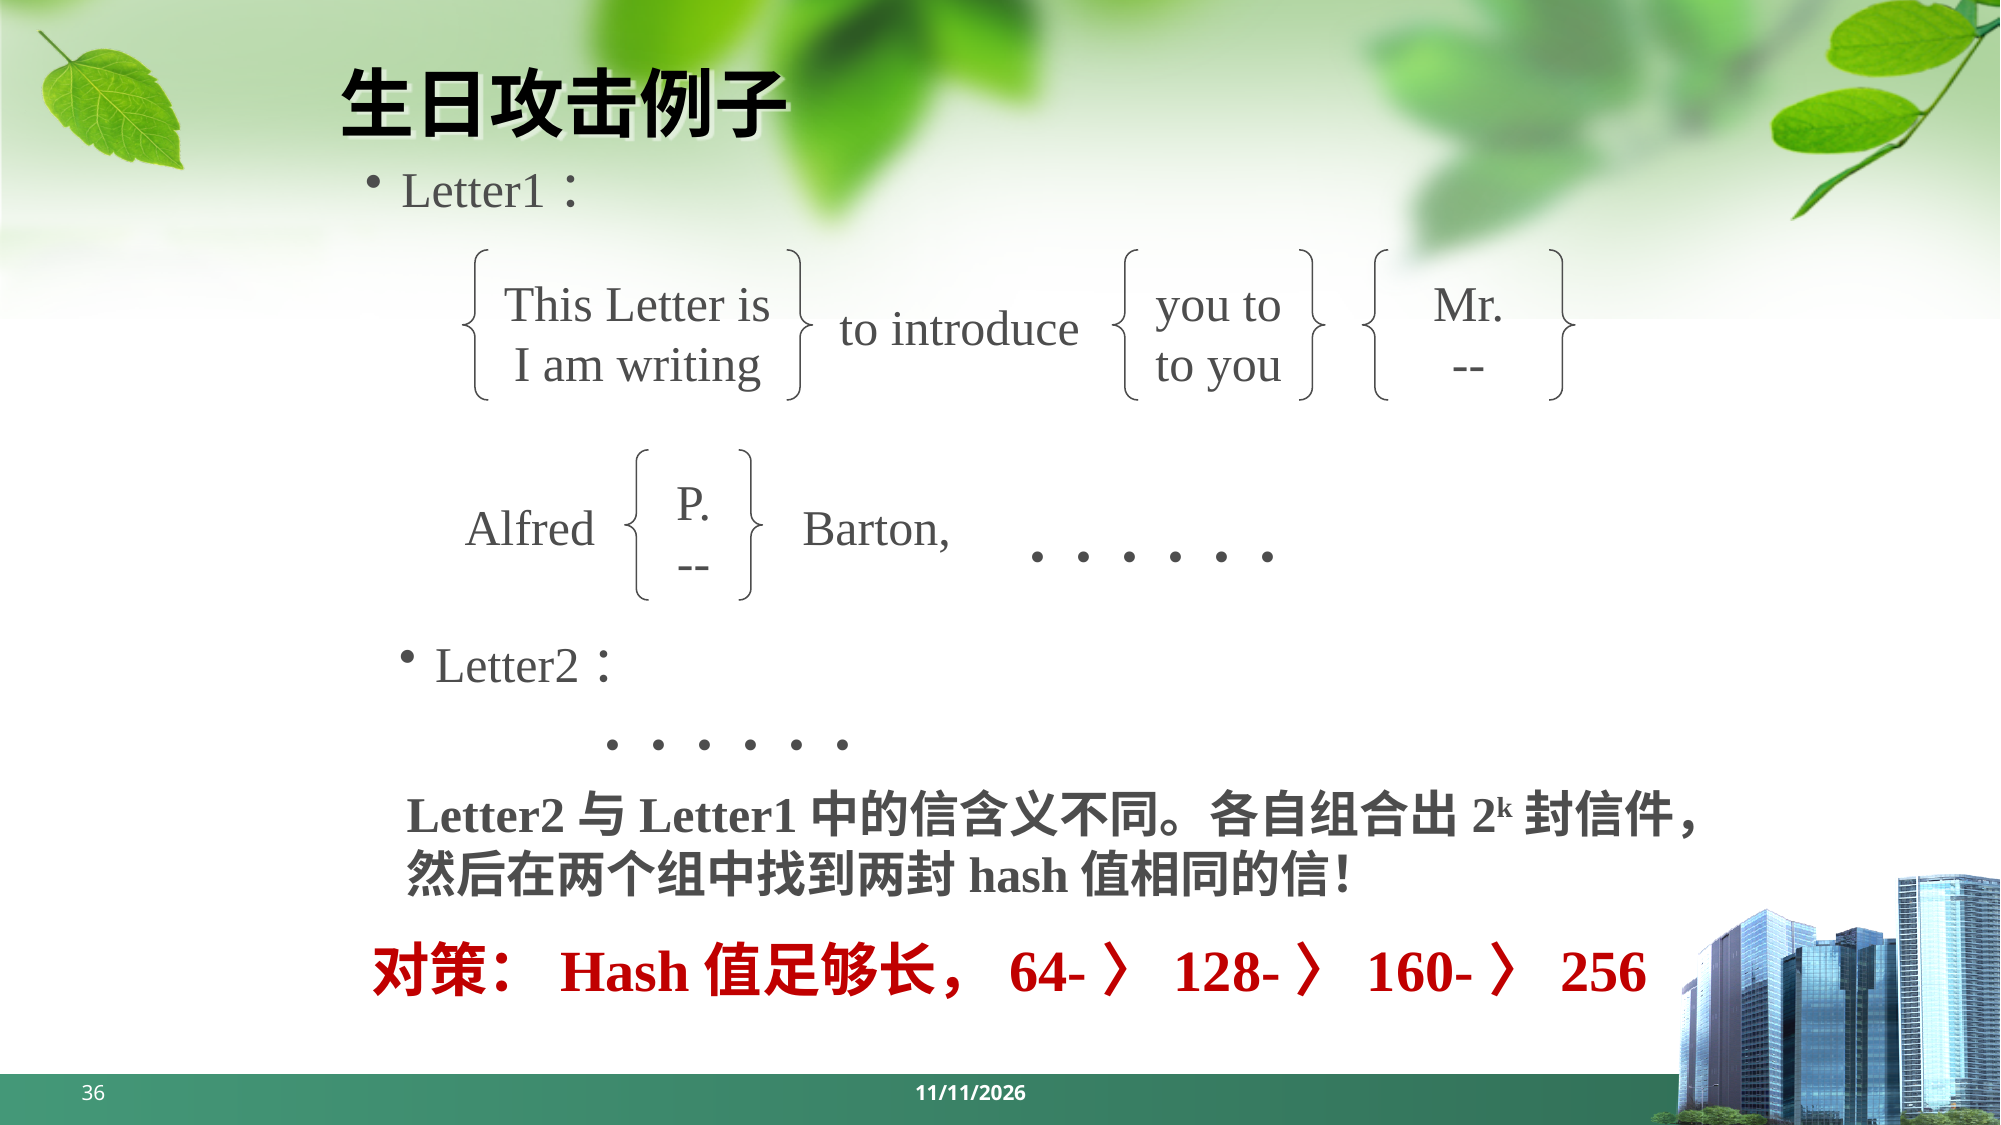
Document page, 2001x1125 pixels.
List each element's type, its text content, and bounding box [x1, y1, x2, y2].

slide_number 36 [66, 1072, 184, 1113]
text_box Barton, [787, 487, 966, 563]
text_box Letter2： [384, 624, 657, 701]
text_box . . . . . . [586, 649, 870, 776]
text_box 对策：Hash值足够长，64-〉128-〉160-〉256 [356, 924, 1663, 1011]
picture [0, 0, 2000, 319]
text_box Letter2与Letter1中的信含义不同。各自组合出2k封信件， 然后在两个组中找到两封hash值相同的信！ [391, 774, 1740, 910]
text_box to introduce [824, 287, 1095, 363]
title 生日攻击例子 [324, 49, 1688, 155]
text_box P. -- [624, 449, 763, 600]
text_box Alfred [449, 487, 611, 563]
text_box you to to you [1112, 249, 1325, 400]
text_box This Letter is I am writing [462, 249, 813, 400]
text_box Letter1： [351, 149, 623, 226]
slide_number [900, 1072, 1367, 1113]
text_box . . . . . . [1011, 462, 1295, 588]
text_box Mr. -- [1362, 249, 1575, 400]
